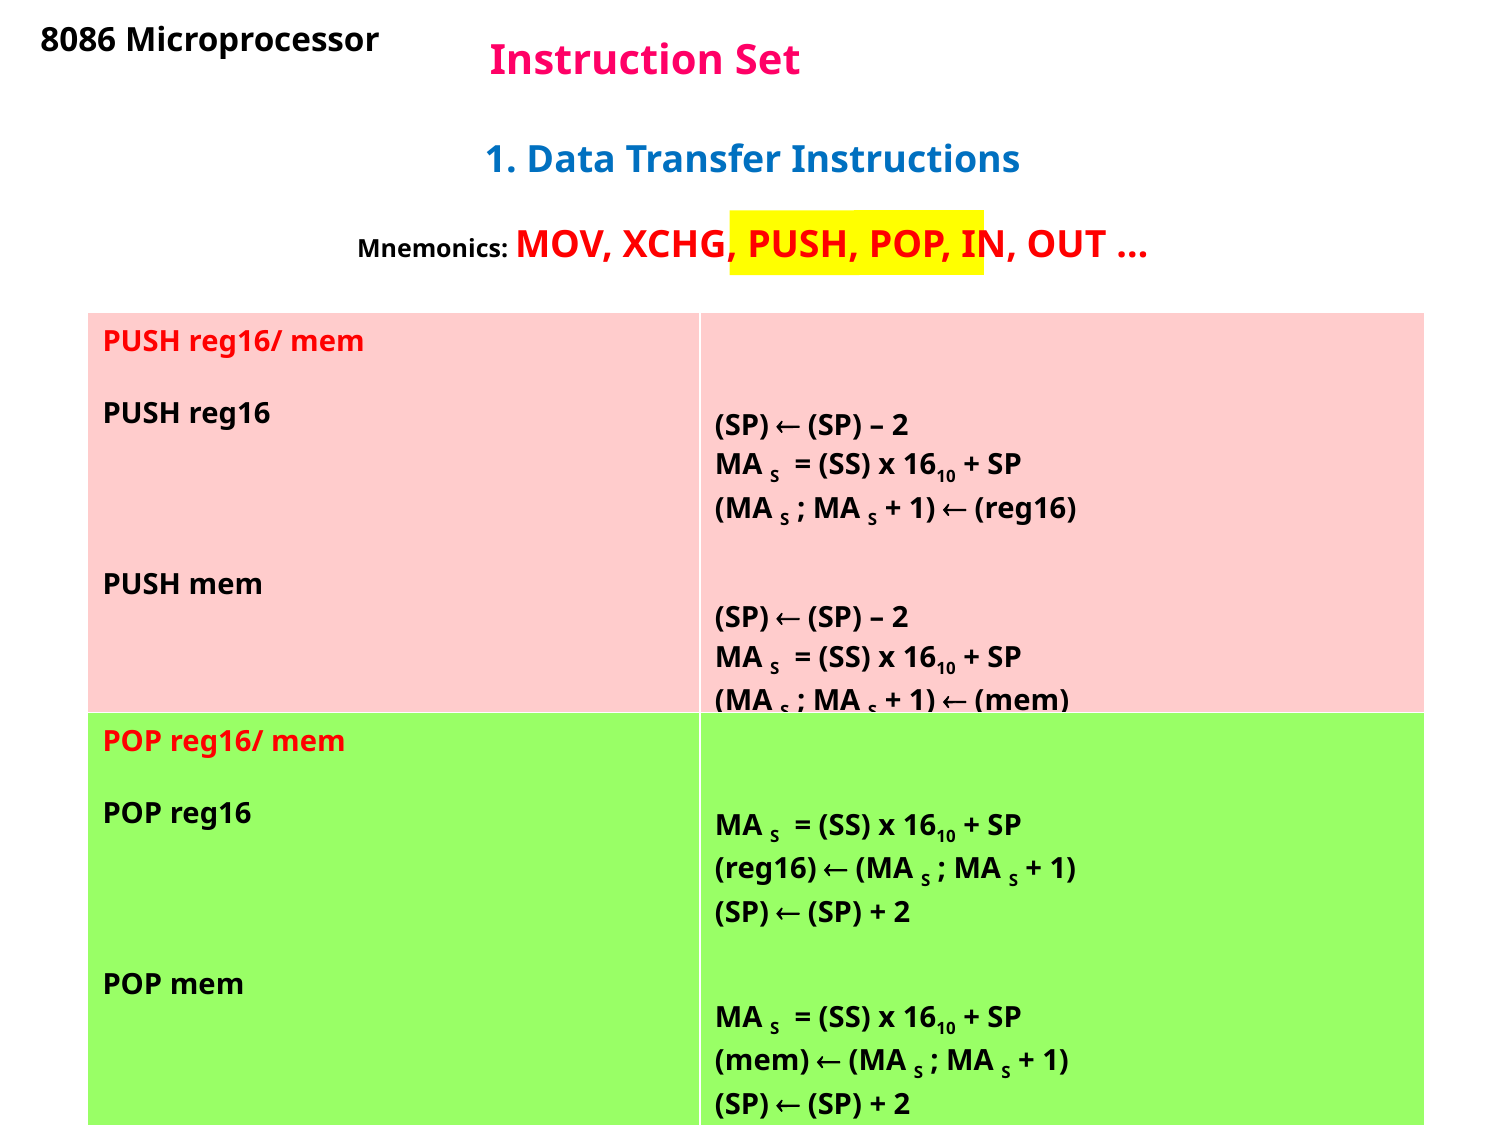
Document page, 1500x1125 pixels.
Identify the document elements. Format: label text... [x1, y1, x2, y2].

text_box Instruction Set [474, 18, 1463, 99]
table_header PUSH reg16/ mem PUSH reg16 PUSH mem [88, 313, 699, 712]
text_box 1. Data Transfer Instructions [41, 123, 1464, 192]
text_box [727, 208, 862, 212]
table_header MA S = (SS) x 1610 + SP (reg16)  (MA S ; MA S + 1) (SP)  (SP) + 2 MA S = (SS) x 1610 + SP (mem)  (MA S ; MA S + 1) (SP)  (SP) + 2 [701, 713, 1424, 1125]
text_box [727, 273, 862, 277]
text_box Mnemonics: MOV, XCHG, PUSH, POP, IN, OUT … [43, 212, 1463, 273]
table_header (SP)  (SP) – 2 MA S = (SS) x 1610 + SP (MA S ; MA S + 1)  (reg16) (SP)  (SP) – 2 MA S = (SS) x 1610 + SP (MA S ; MA S + 1)  (mem) [701, 313, 1424, 712]
text_box [862, 208, 986, 212]
text_box [862, 273, 986, 277]
text_box 8086 Microprocessor [10, 10, 411, 106]
table_header POP reg16/ mem POP reg16 POP mem [88, 713, 699, 1125]
